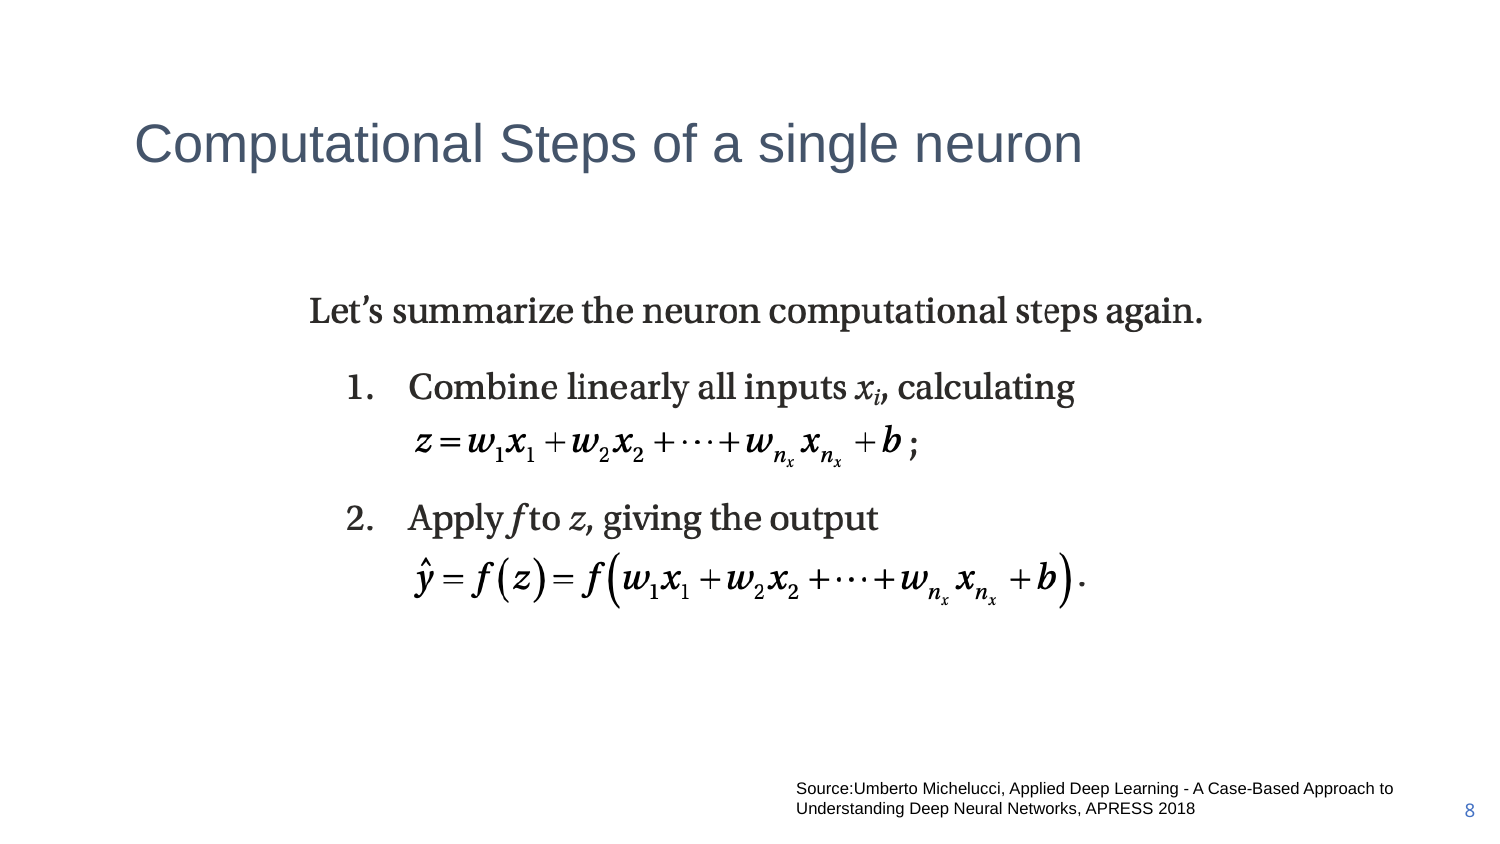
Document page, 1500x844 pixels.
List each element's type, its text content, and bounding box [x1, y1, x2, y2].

title Computational Steps of a single neuron [119, 101, 1381, 189]
text_box Source:Umberto Michelucci, Applied Deep Learning - A Case-Based Approach to Understanding Deep Neural Networks, APRESS 2018 [789, 771, 1425, 820]
picture [271, 277, 1228, 638]
slide_number 8 [1400, 779, 1491, 844]
